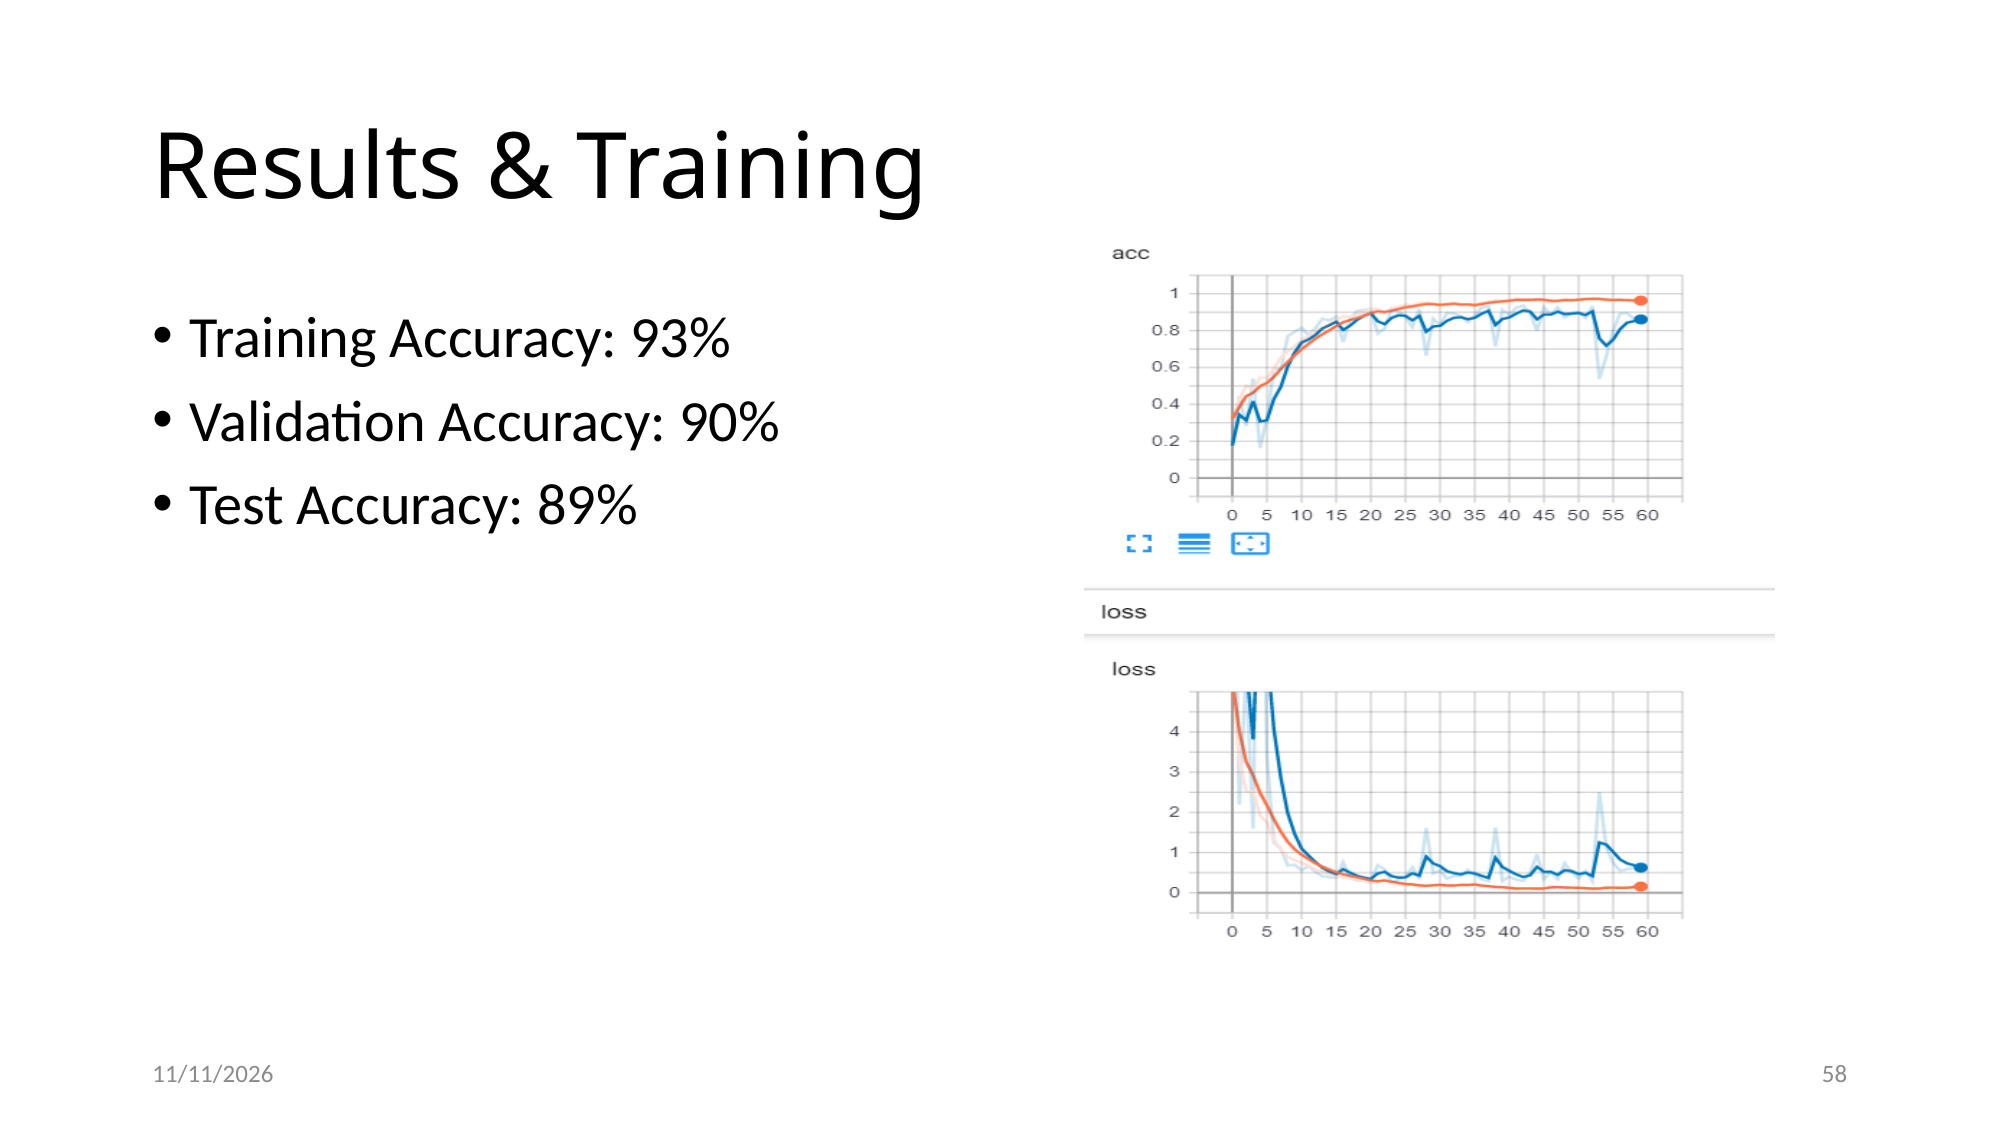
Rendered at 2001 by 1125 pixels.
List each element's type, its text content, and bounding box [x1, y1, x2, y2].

list Training Accuracy: 93% Validation Accuracy: 90% Test Accuracy: 89% [137, 299, 1863, 1014]
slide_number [137, 1042, 588, 1103]
picture [1084, 232, 1775, 947]
slide_number 58 [1412, 1042, 1863, 1103]
title Results & Training [137, 59, 1863, 278]
